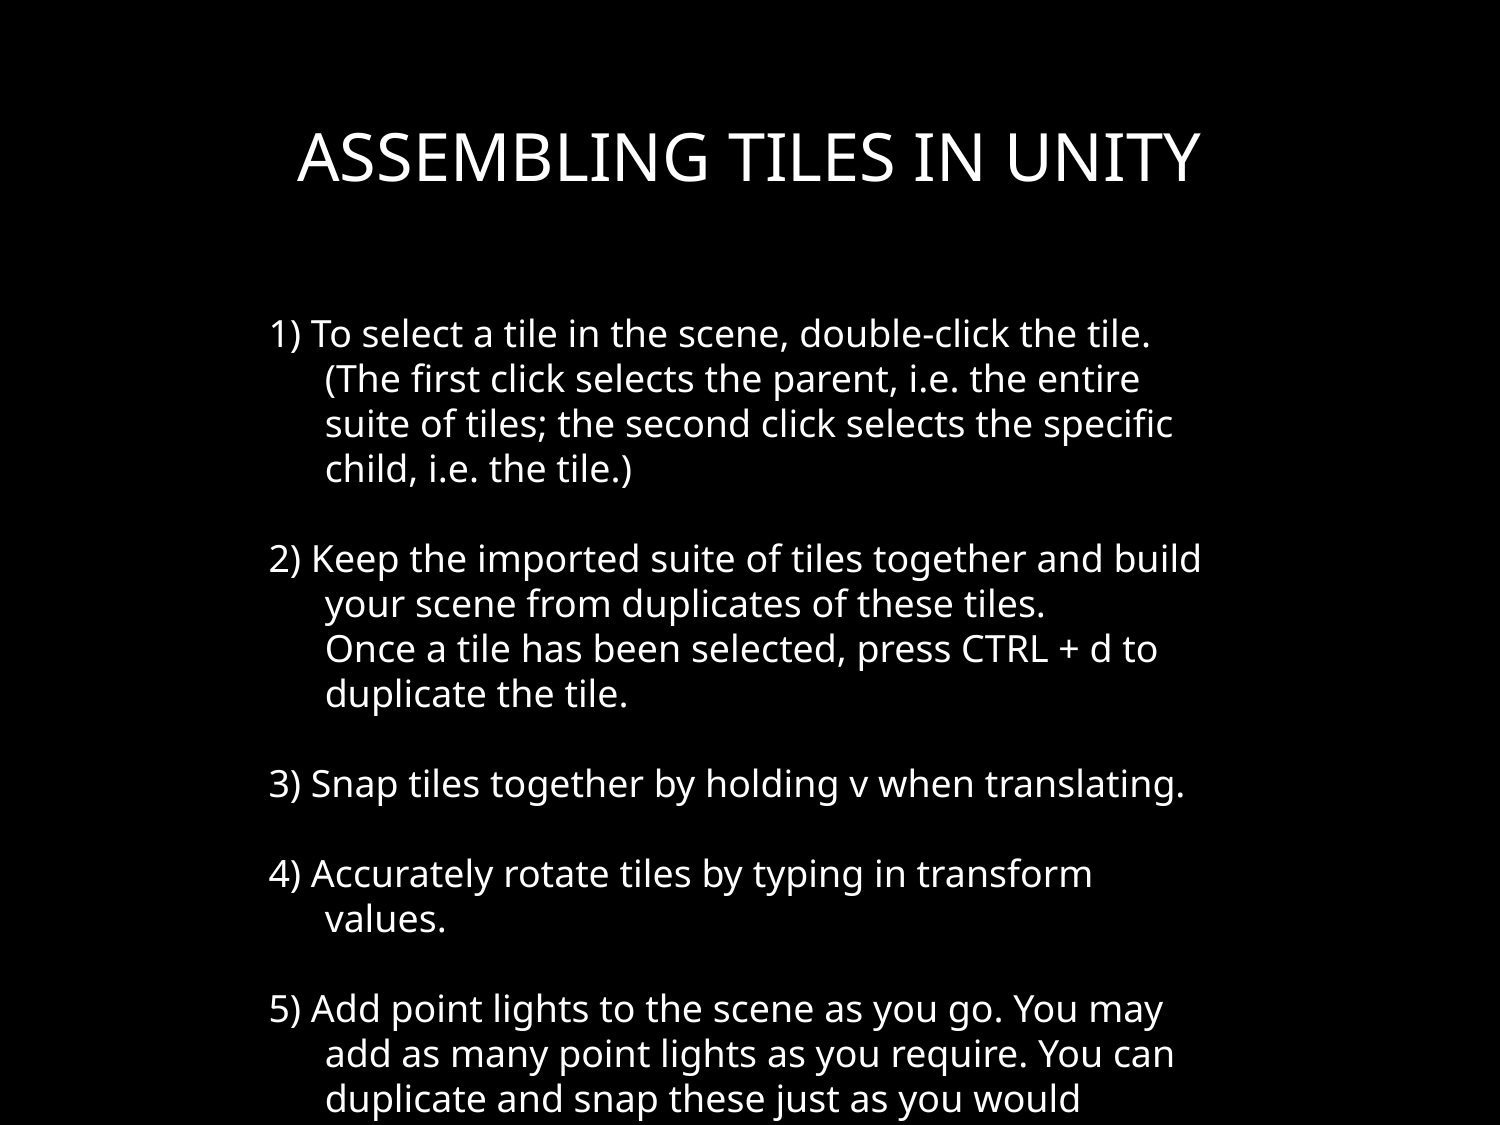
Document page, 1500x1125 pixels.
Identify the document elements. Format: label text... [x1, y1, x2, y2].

title ASSEMBLING TILES IN UNITY [112, 66, 1388, 244]
text_box 1) To select a tile in the scene, double-click the tile. (The first click selects the parent, i.e. the entire suite of tiles; the second click selects the specific child, i.e. the tile.) 2) Keep the imported suite of tiles together and build your scene from duplicates of these tiles. Once a tile has been selected, press CTRL + d to duplicate the tile. 3) Snap tiles together by holding v when translating. 4) Accurately rotate tiles by typing in transform values. 5) Add point lights to the scene as you go. You may add as many point lights as you require. You can duplicate and snap these just as you would geometry. [253, 302, 1235, 1125]
